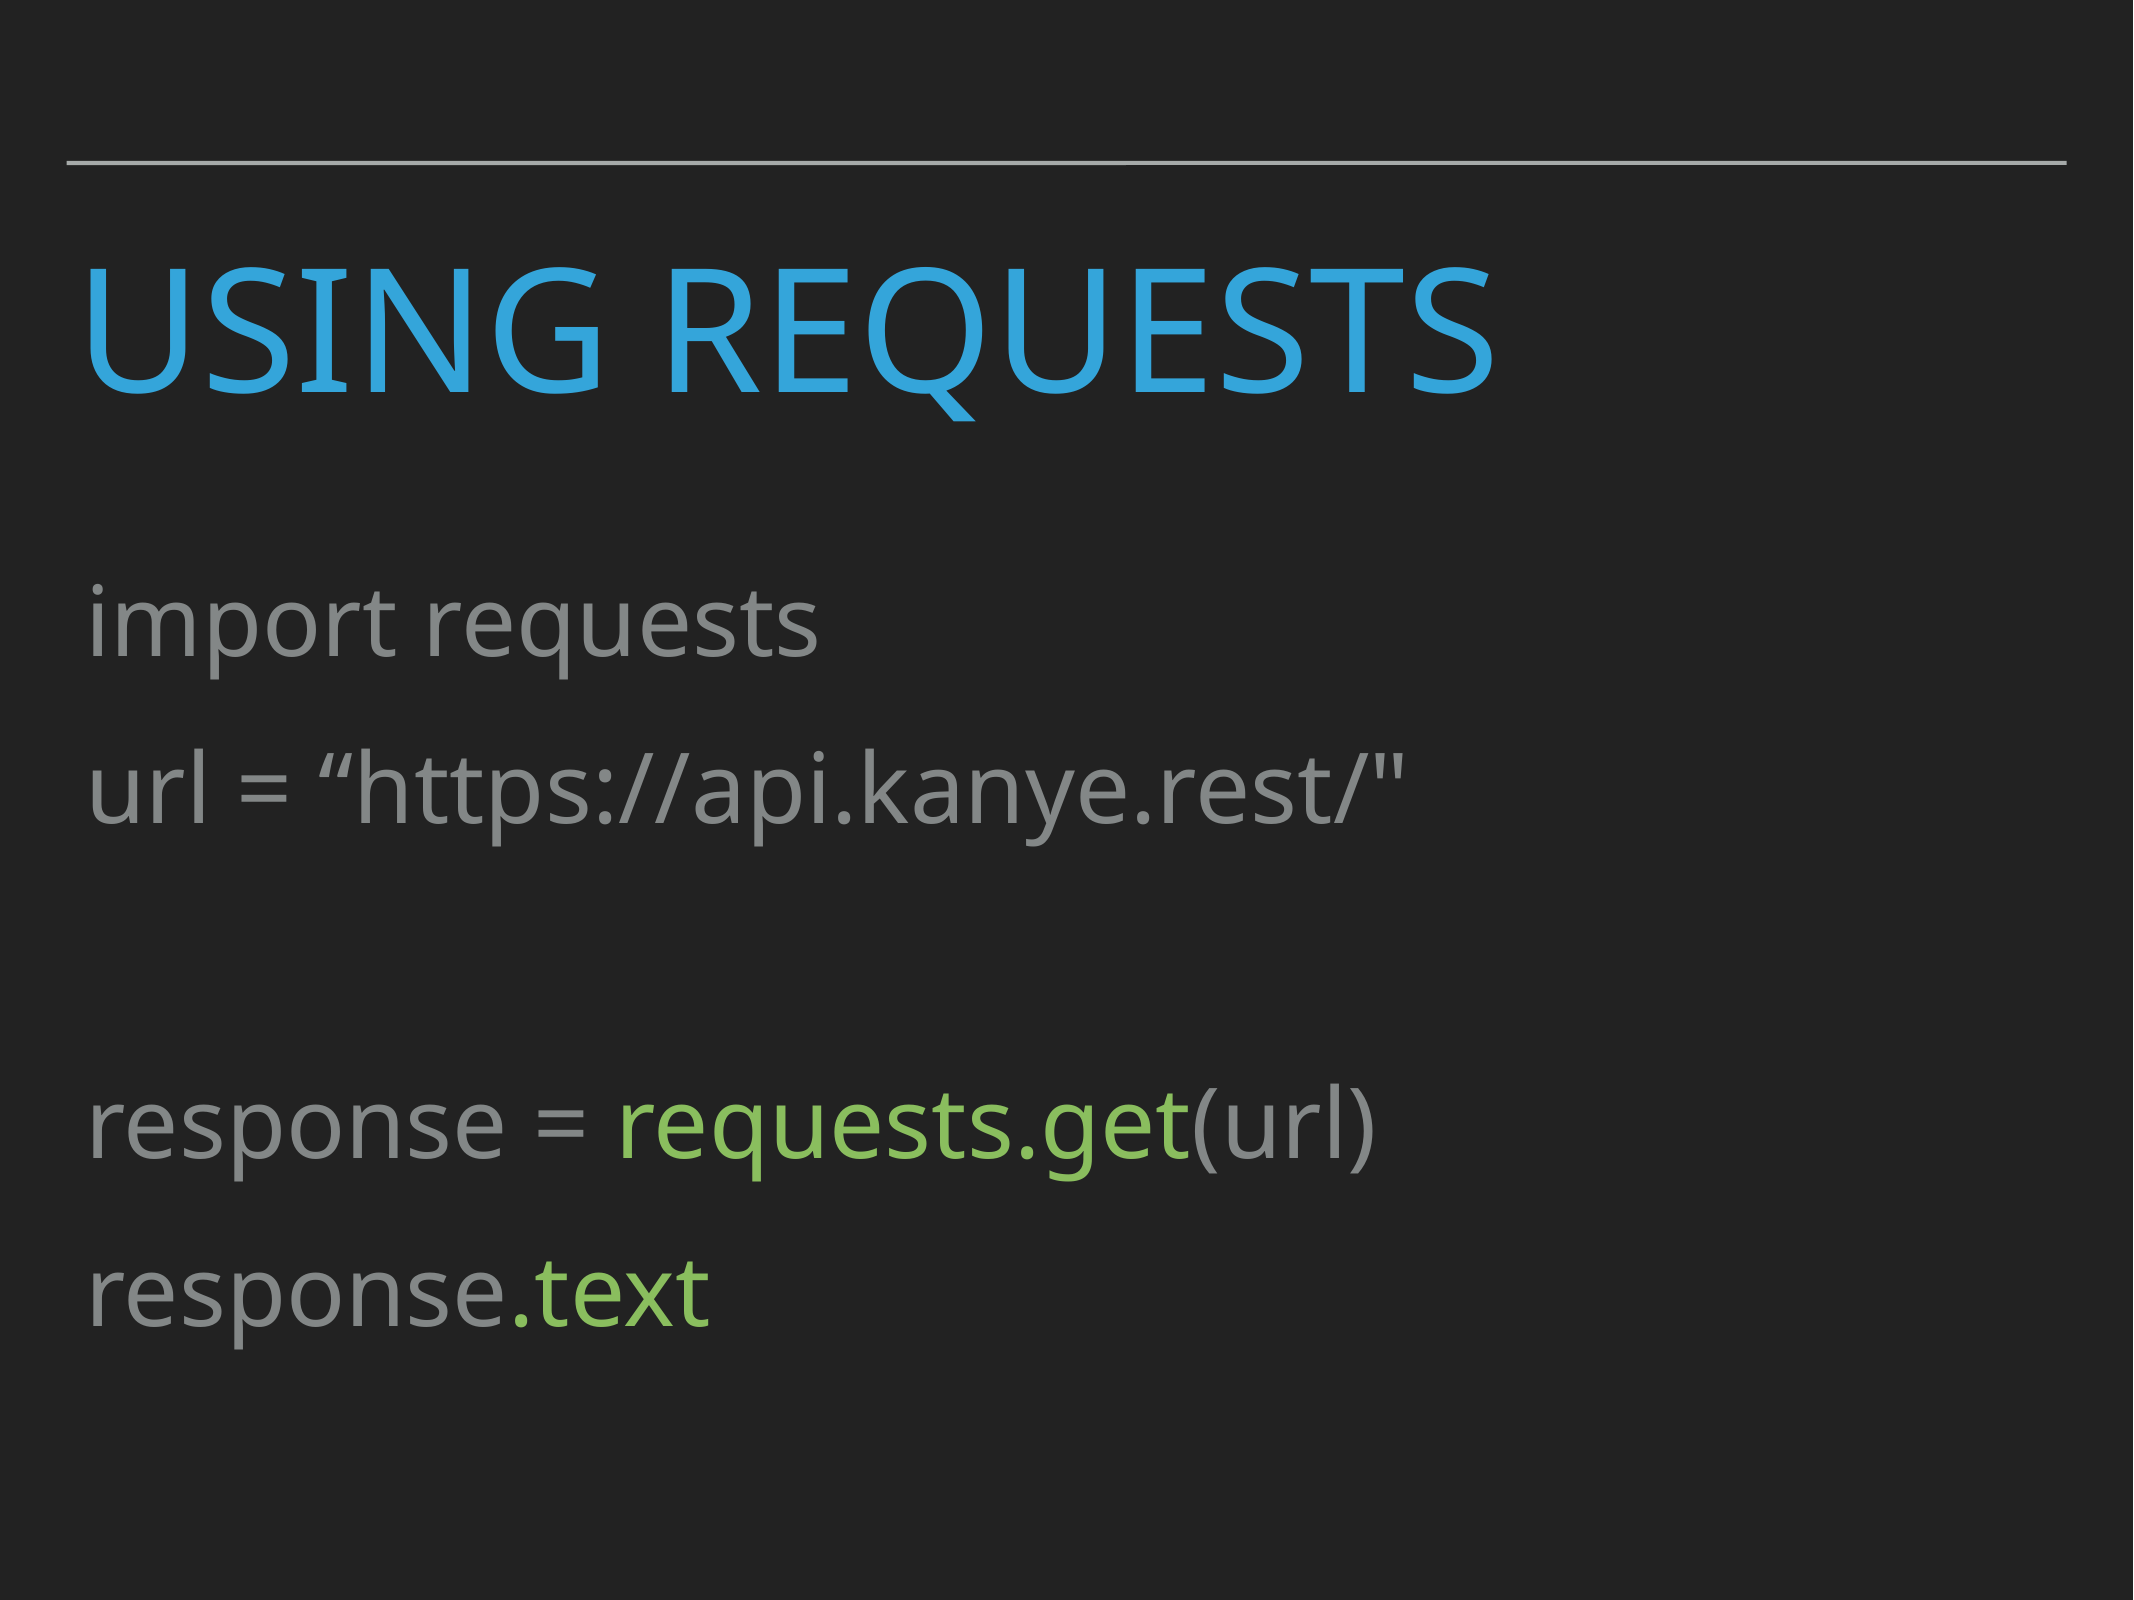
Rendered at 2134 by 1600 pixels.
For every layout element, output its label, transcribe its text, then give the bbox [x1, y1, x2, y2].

title Using Requests [66, 251, 2068, 445]
text_box import requests url = “https://api.kanye.rest/" response = requests.get(url) response.text [77, 550, 2134, 1355]
